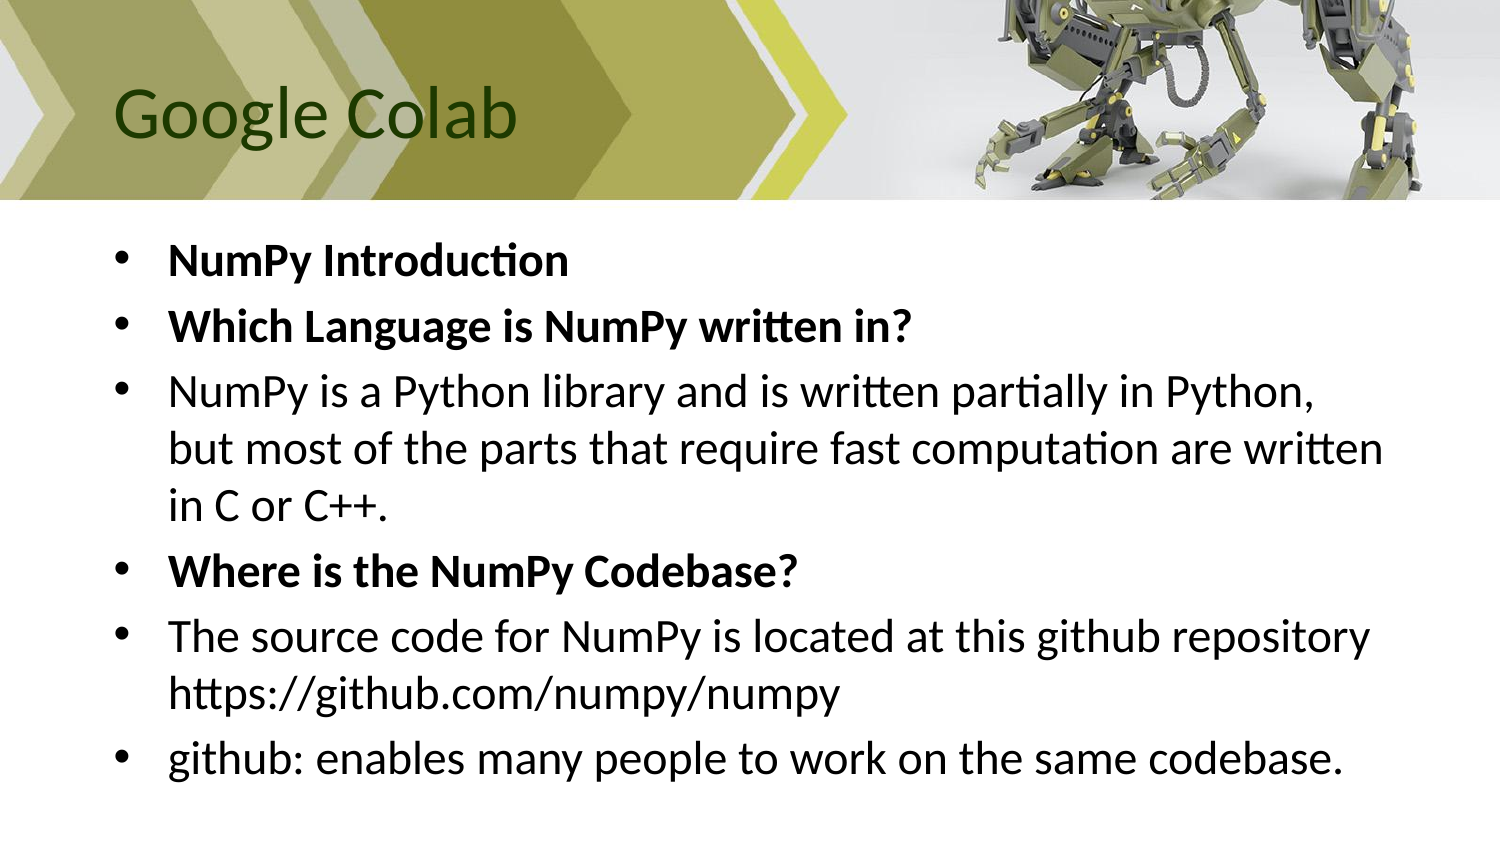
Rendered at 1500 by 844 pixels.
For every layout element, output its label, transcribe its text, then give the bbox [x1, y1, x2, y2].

picture [0, 0, 1500, 844]
title Google Colab [98, 46, 1402, 172]
list NumPy Introduction Which Language is NumPy written in? NumPy is a Python library and is written partially in Python, but most of the parts that require fast computation are written in C or C++. Where is the NumPy Codebase? The source code for NumPy is located at this github repository https://github.com/numpy/numpy github: enables many people to work on the same codebase. [98, 221, 1402, 798]
